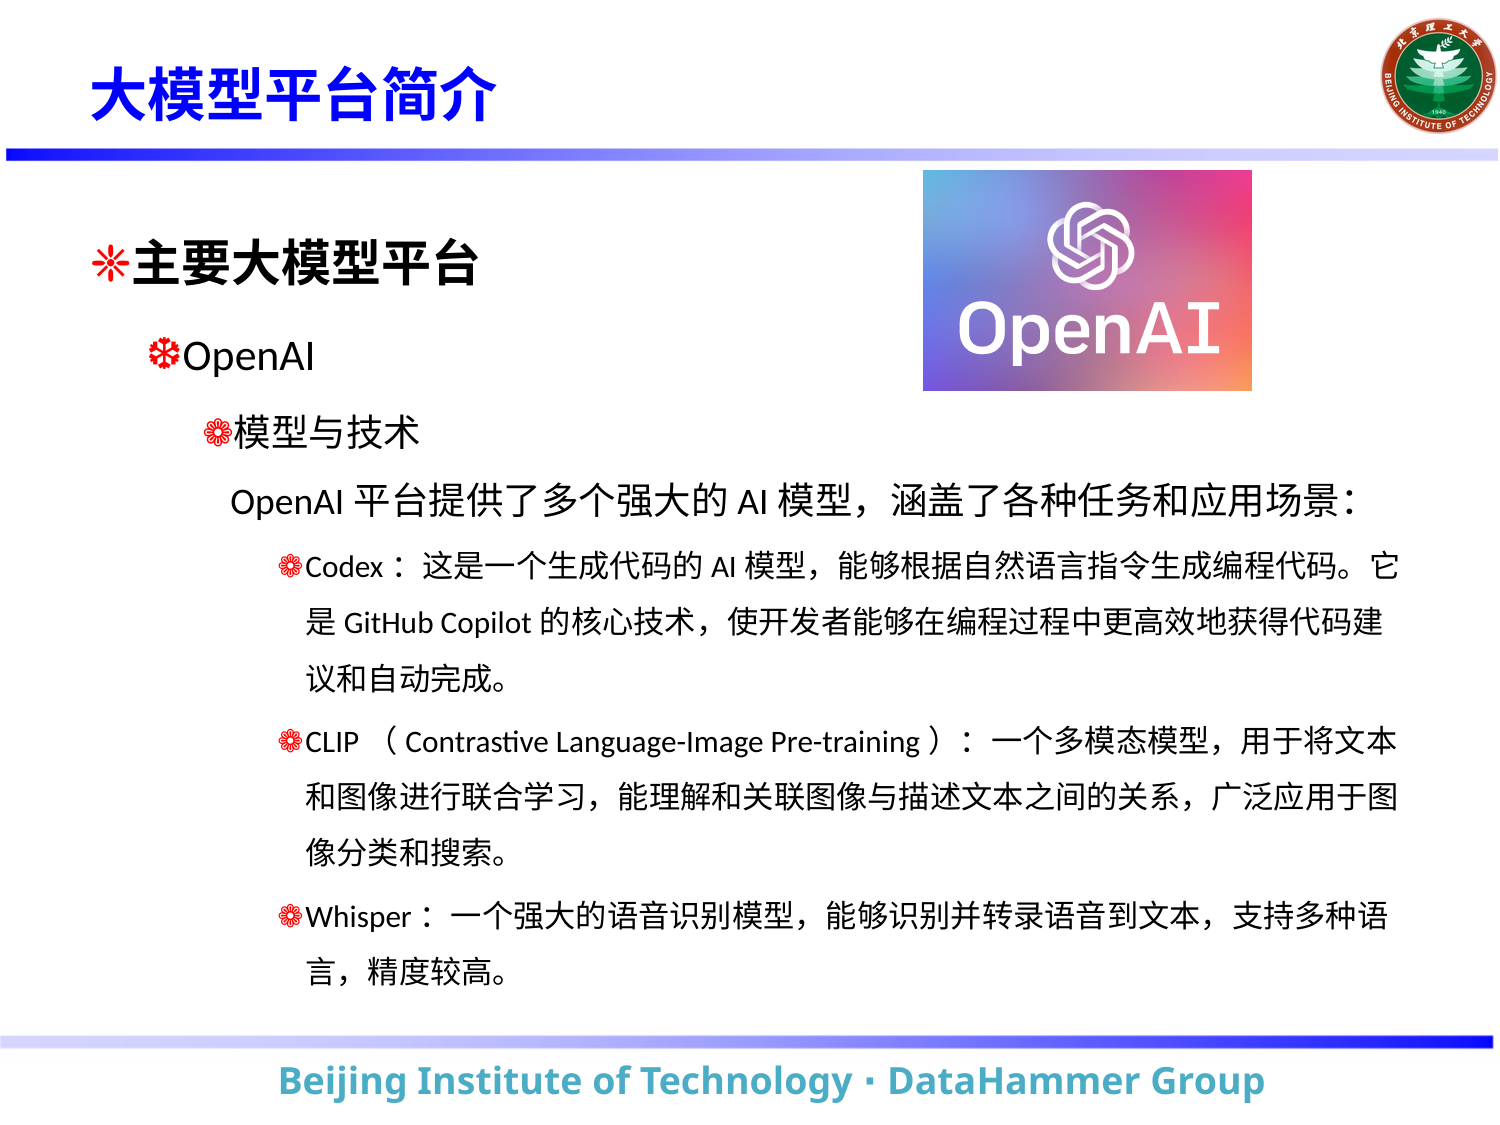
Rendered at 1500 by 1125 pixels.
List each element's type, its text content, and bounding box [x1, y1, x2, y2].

picture [0, 16, 1500, 169]
title 大模型平台简介 [74, 34, 1378, 152]
list 主要大模型平台 OpenAI 模型与技术 OpenAI平台提供了多个强大的AI模型，涵盖了各种任务和应用场景： Codex：这是一个生成代码的AI模型，能够根据自然语言指令生成编程代码。它是GitHub Copilot的核心技术，使开发者能够在编程过程中更高效地获得代码建议和自动完成。 CLIP（Contrastive Language-Image Pre-training）：一个多模态模型，用于将文本和图像进行联合学习，能理解和关联图像与描述文本之间的关系，广泛应用于图像分类和搜索。 Whisper：一个强大的语音识别模型，能够识别并转录语音到文本，支持多种语言，精度较高。 [74, 194, 1426, 767]
picture [922, 170, 1252, 391]
picture [0, 1028, 1498, 1063]
